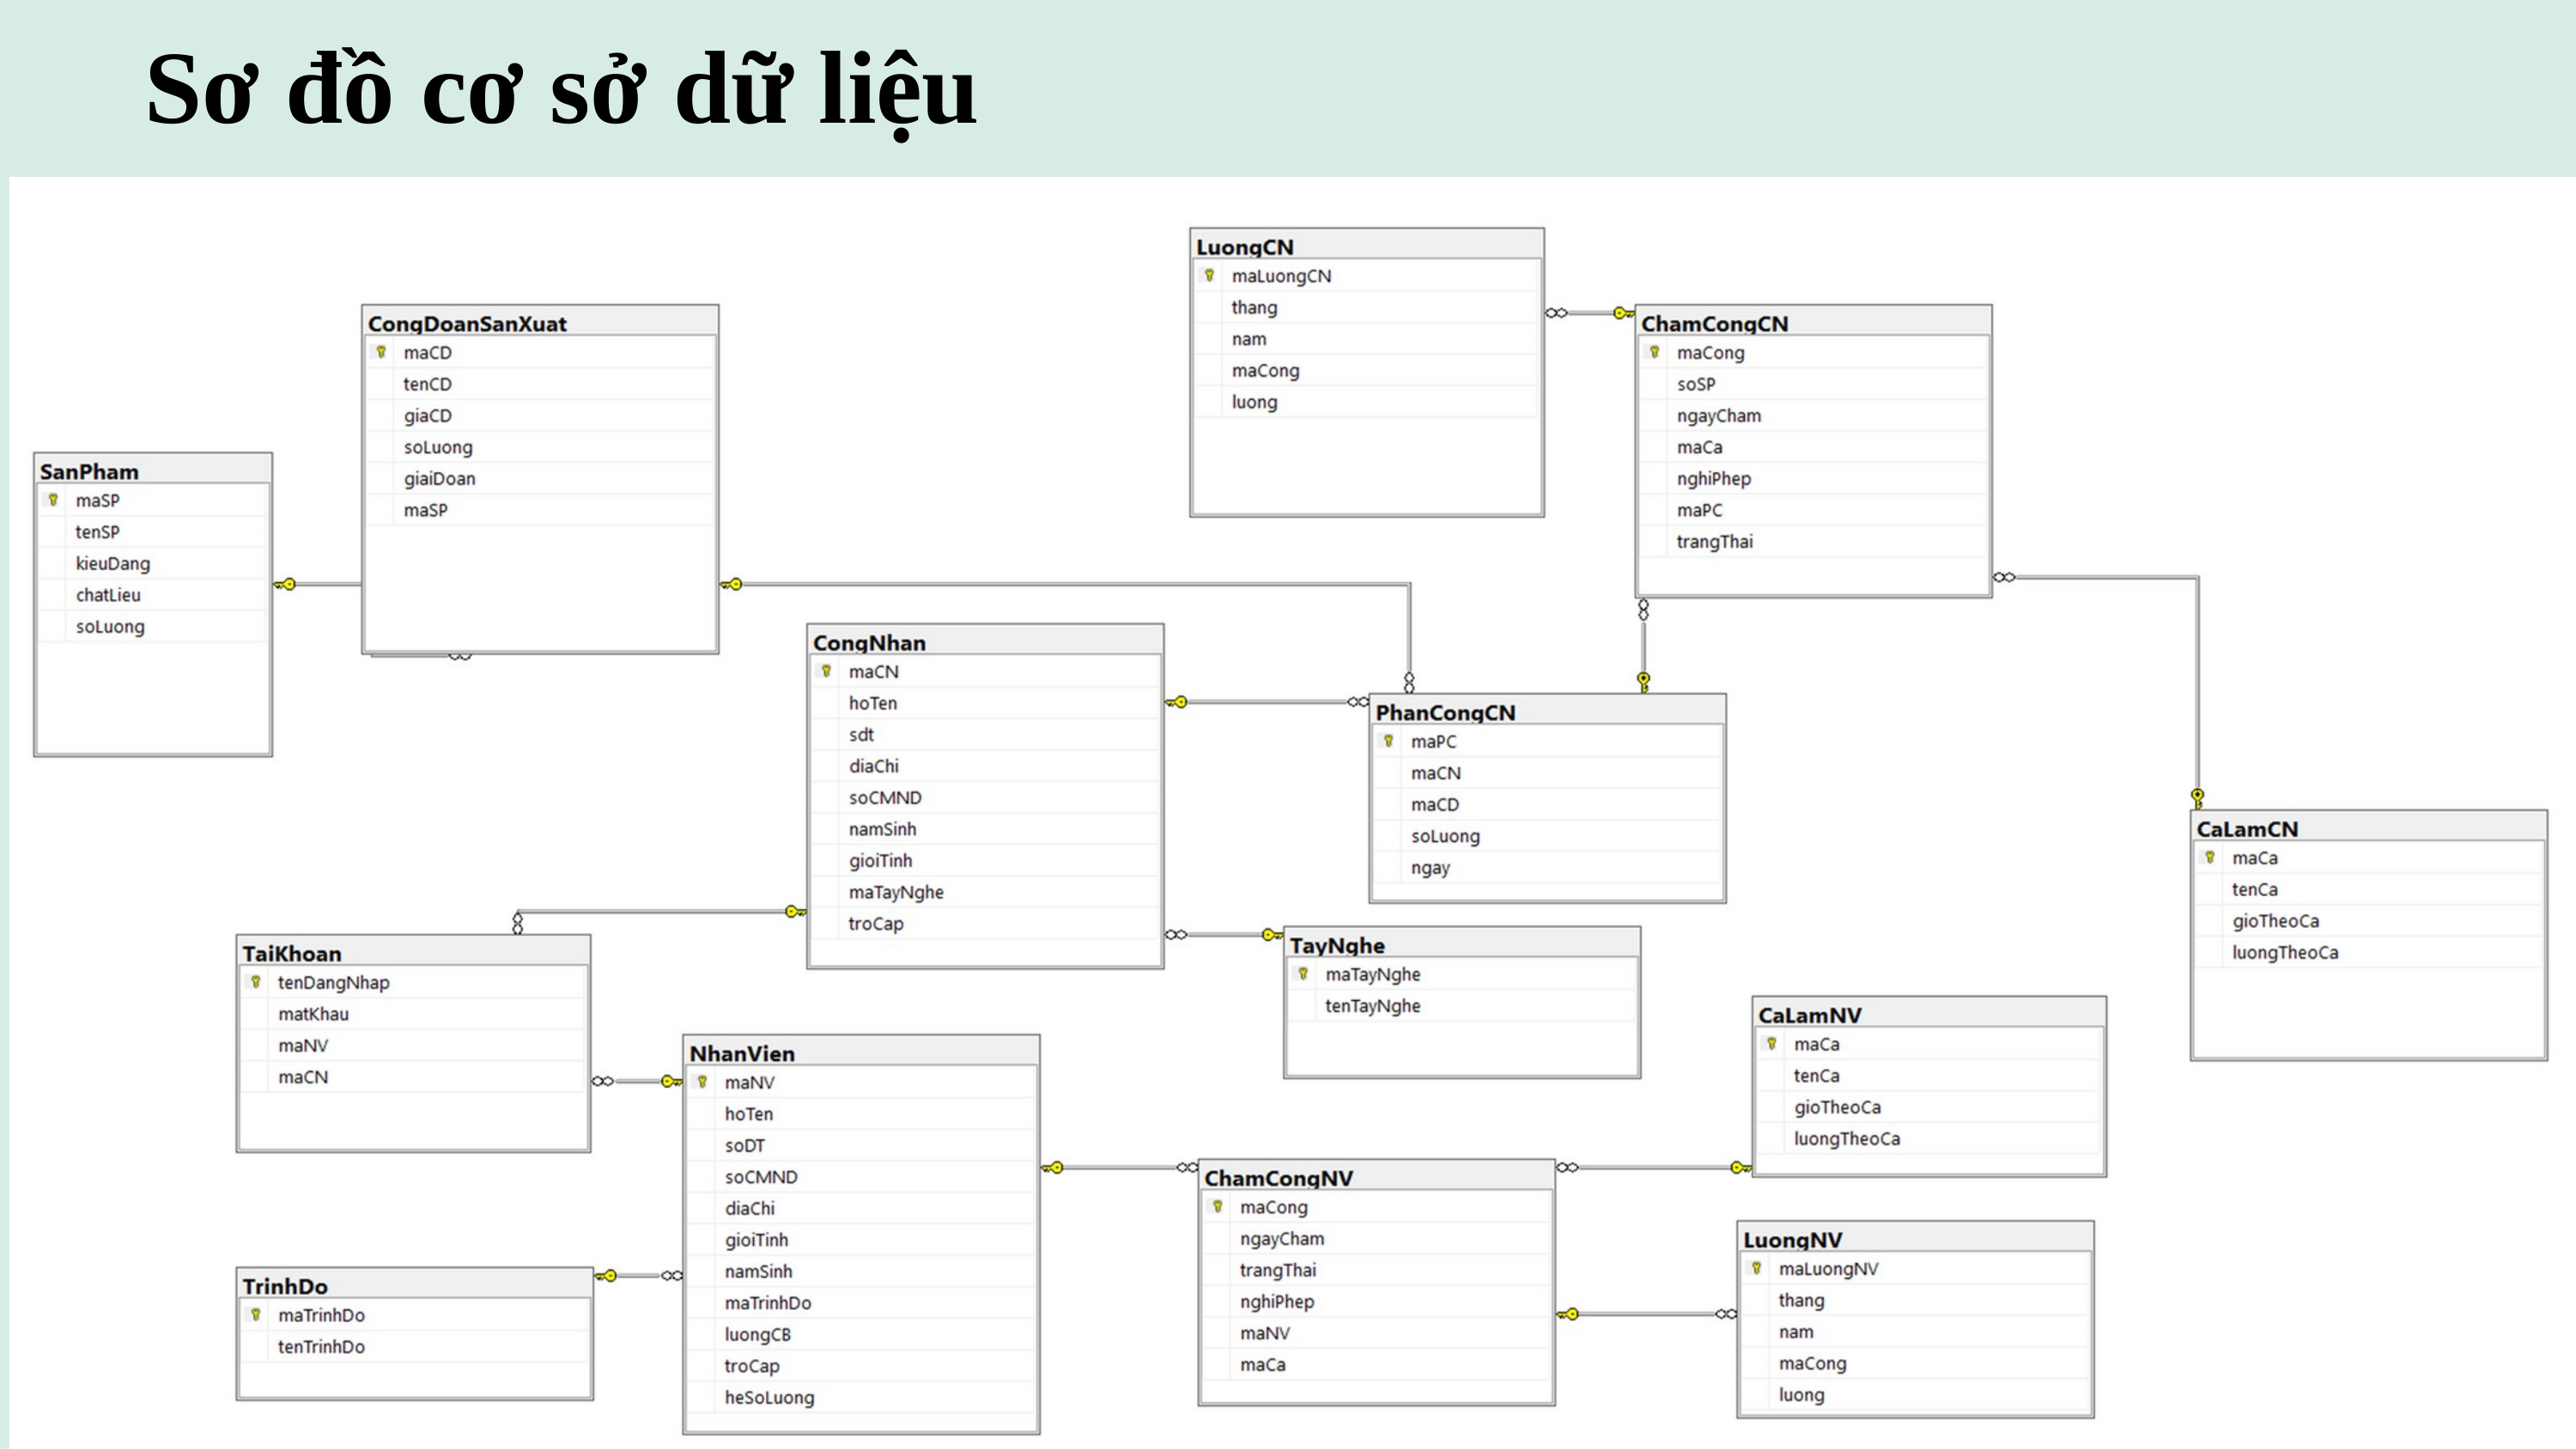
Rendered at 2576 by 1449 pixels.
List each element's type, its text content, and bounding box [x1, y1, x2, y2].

title Sơ đồ cơ sở dữ liệu [143, 17, 1020, 262]
text_box [9, 177, 2576, 1449]
